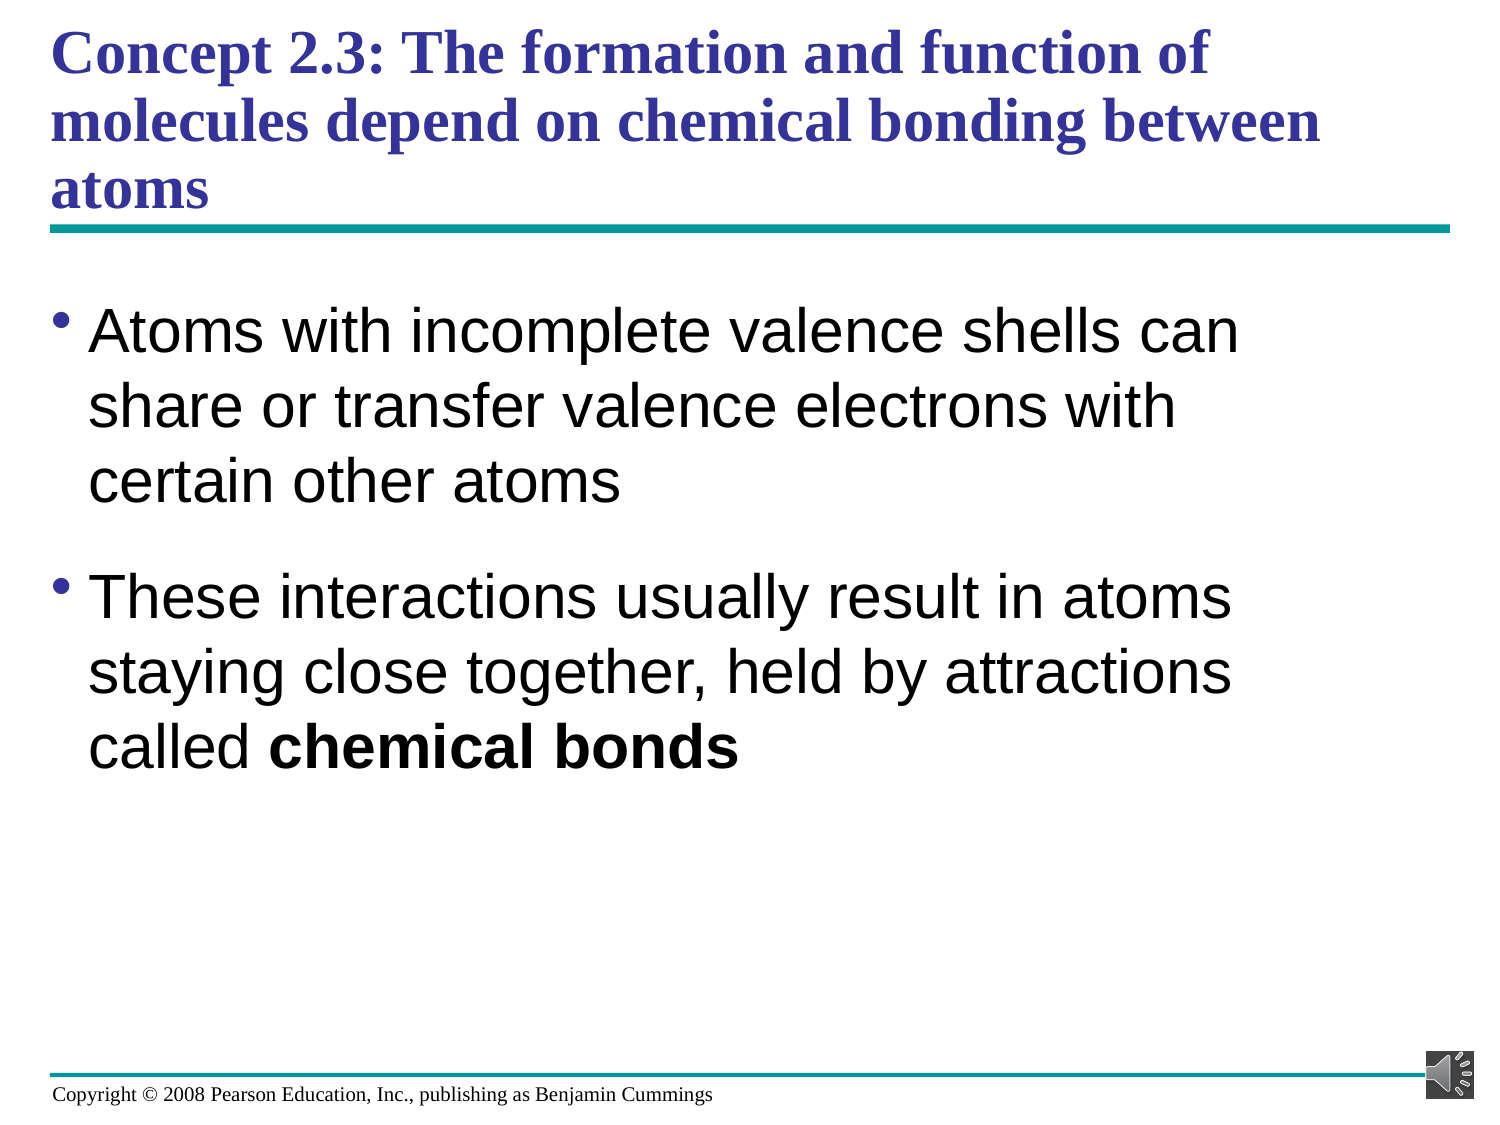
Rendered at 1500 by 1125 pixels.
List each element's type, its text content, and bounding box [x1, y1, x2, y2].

text_box Atoms with incomplete valence shells can share or transfer valence electrons with certain other atoms These interactions usually result in atoms staying close together, held by attractions called chemical bonds [24, 282, 1272, 789]
list [50, 198, 1450, 228]
title Concept 2.3: The formation and function of molecules depend on chemical bonding between atoms [24, 12, 1475, 230]
picture [1424, 1049, 1475, 1100]
list [50, 229, 1450, 413]
text_box Copyright © 2008 Pearson Education, Inc., publishing as Benjamin Cummings [37, 1072, 734, 1113]
